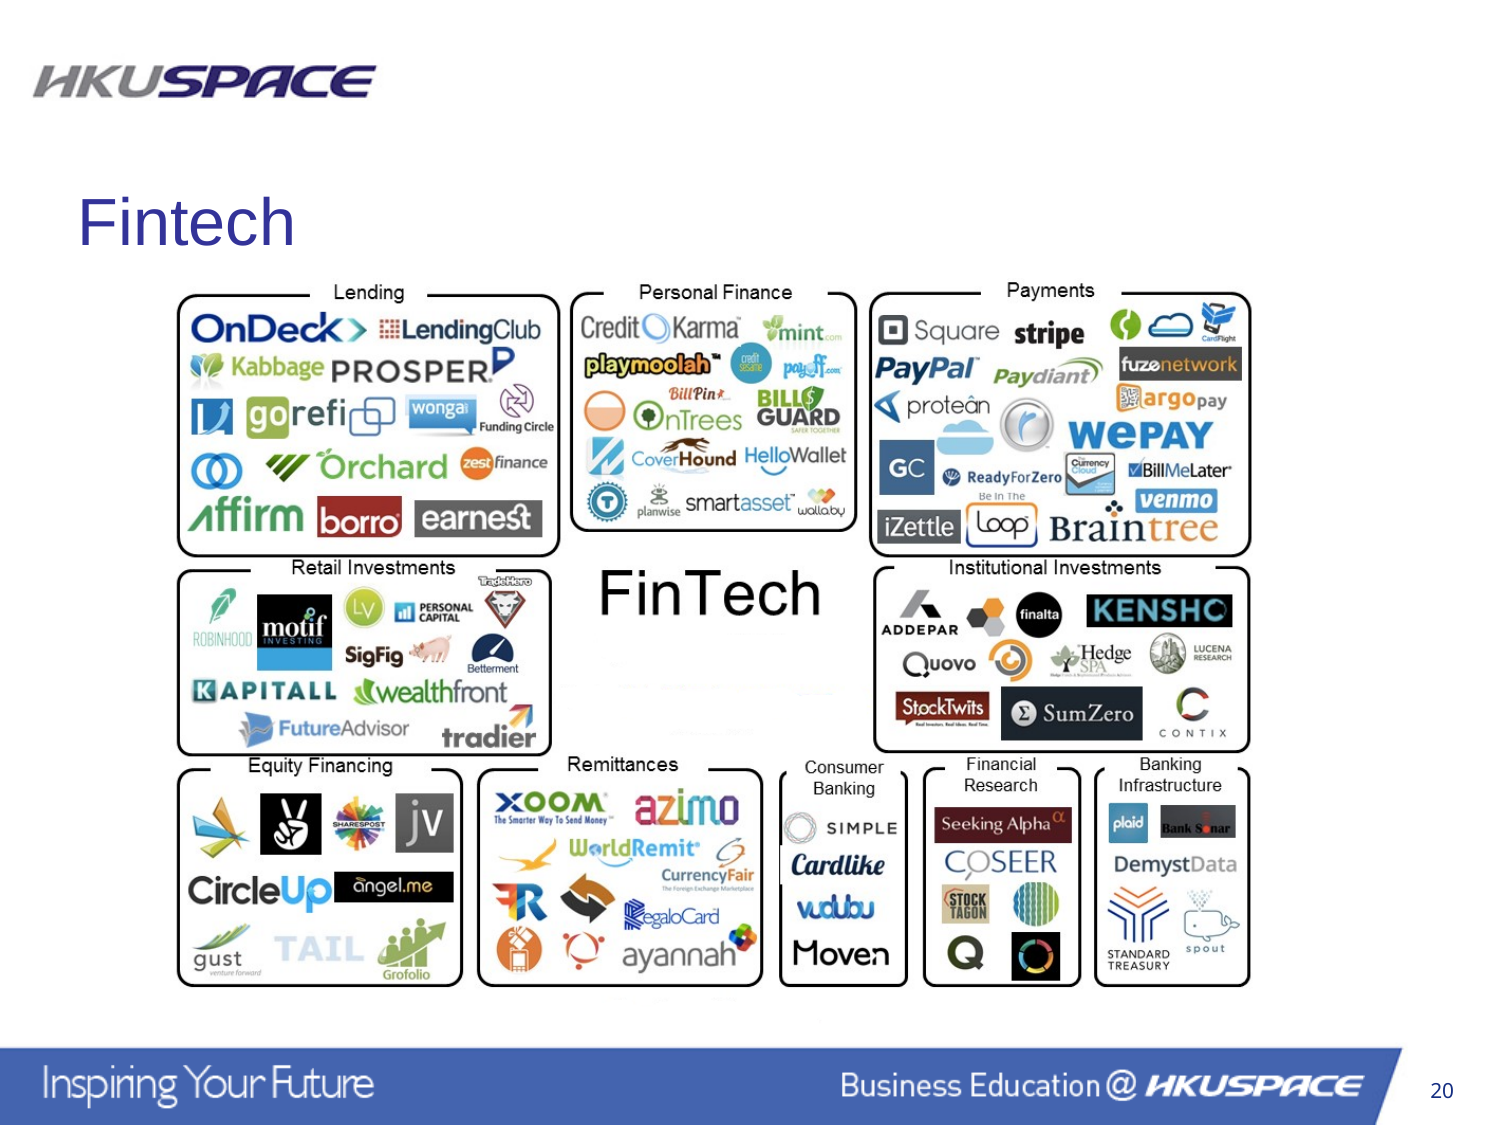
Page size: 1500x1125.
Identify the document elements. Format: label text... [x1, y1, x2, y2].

title Fintech [62, 101, 1388, 266]
picture [0, 0, 1500, 1125]
slide_number 20 [1415, 1070, 1499, 1125]
